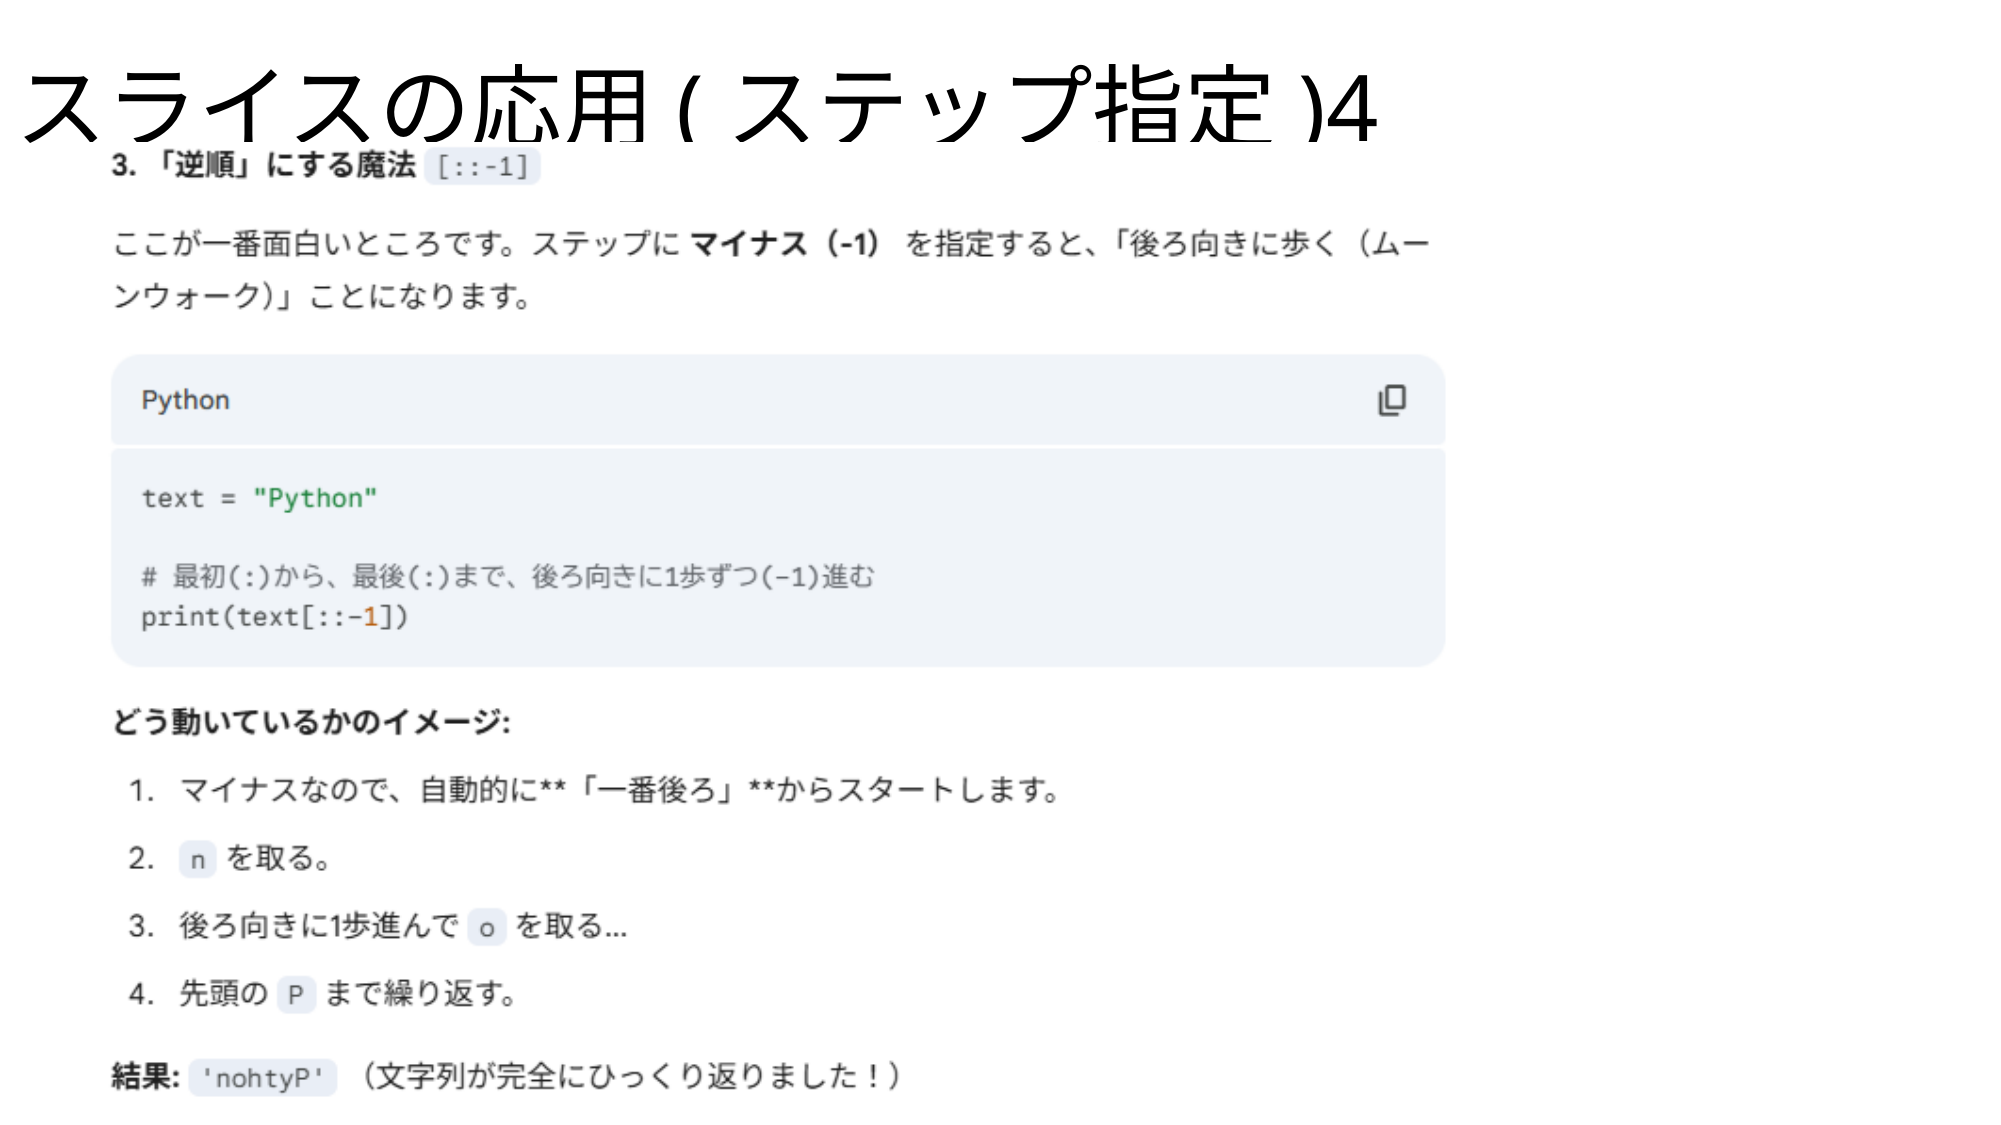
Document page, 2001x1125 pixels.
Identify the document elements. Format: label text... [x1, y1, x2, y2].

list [89, 141, 1462, 1113]
title スライスの応用(ステップ指定)4 [0, 3, 1725, 221]
